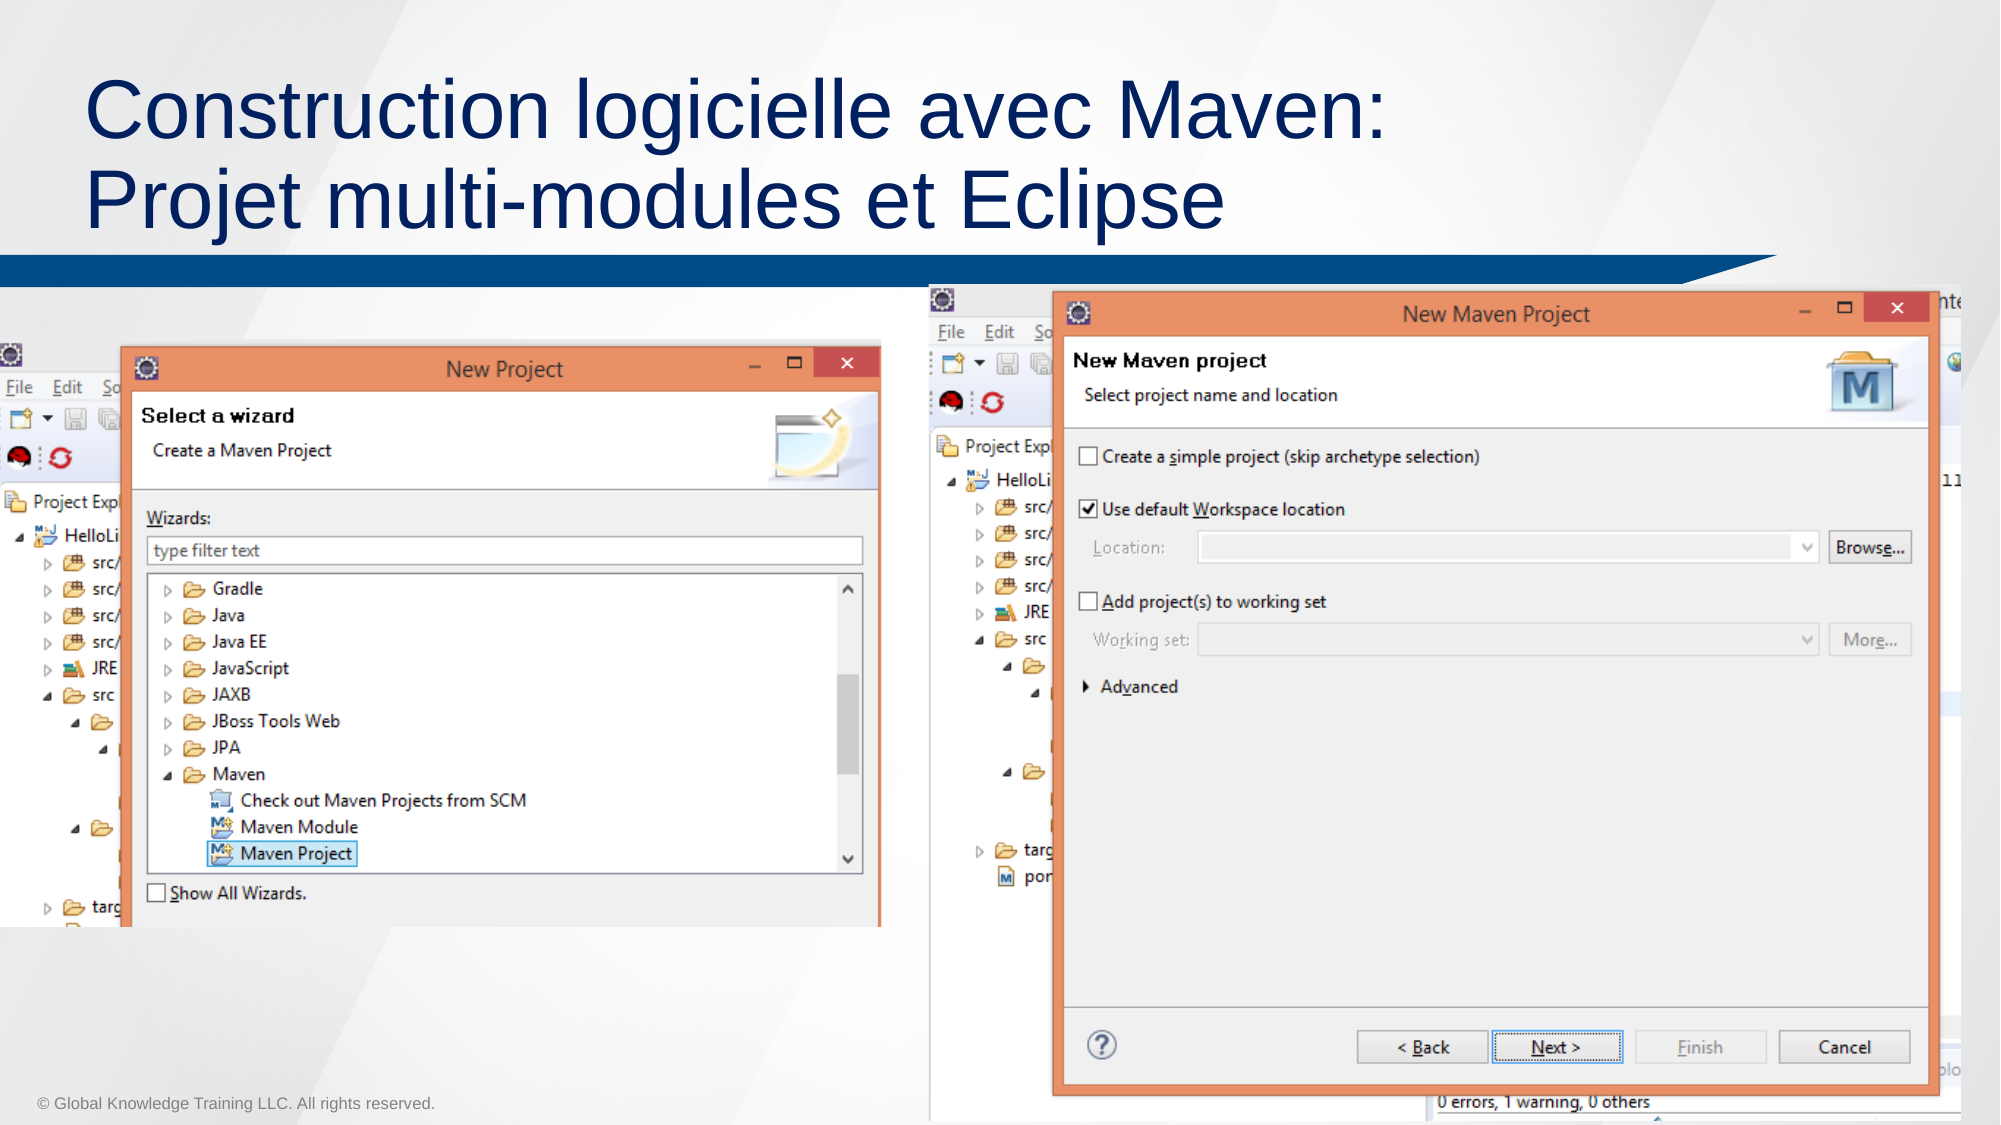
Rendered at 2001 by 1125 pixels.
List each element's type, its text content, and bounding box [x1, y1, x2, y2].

picture [0, 339, 882, 927]
picture [928, 284, 1962, 1121]
title Construction logicielle avec Maven: Projet multi-modules et Eclipse [84, 46, 1678, 264]
